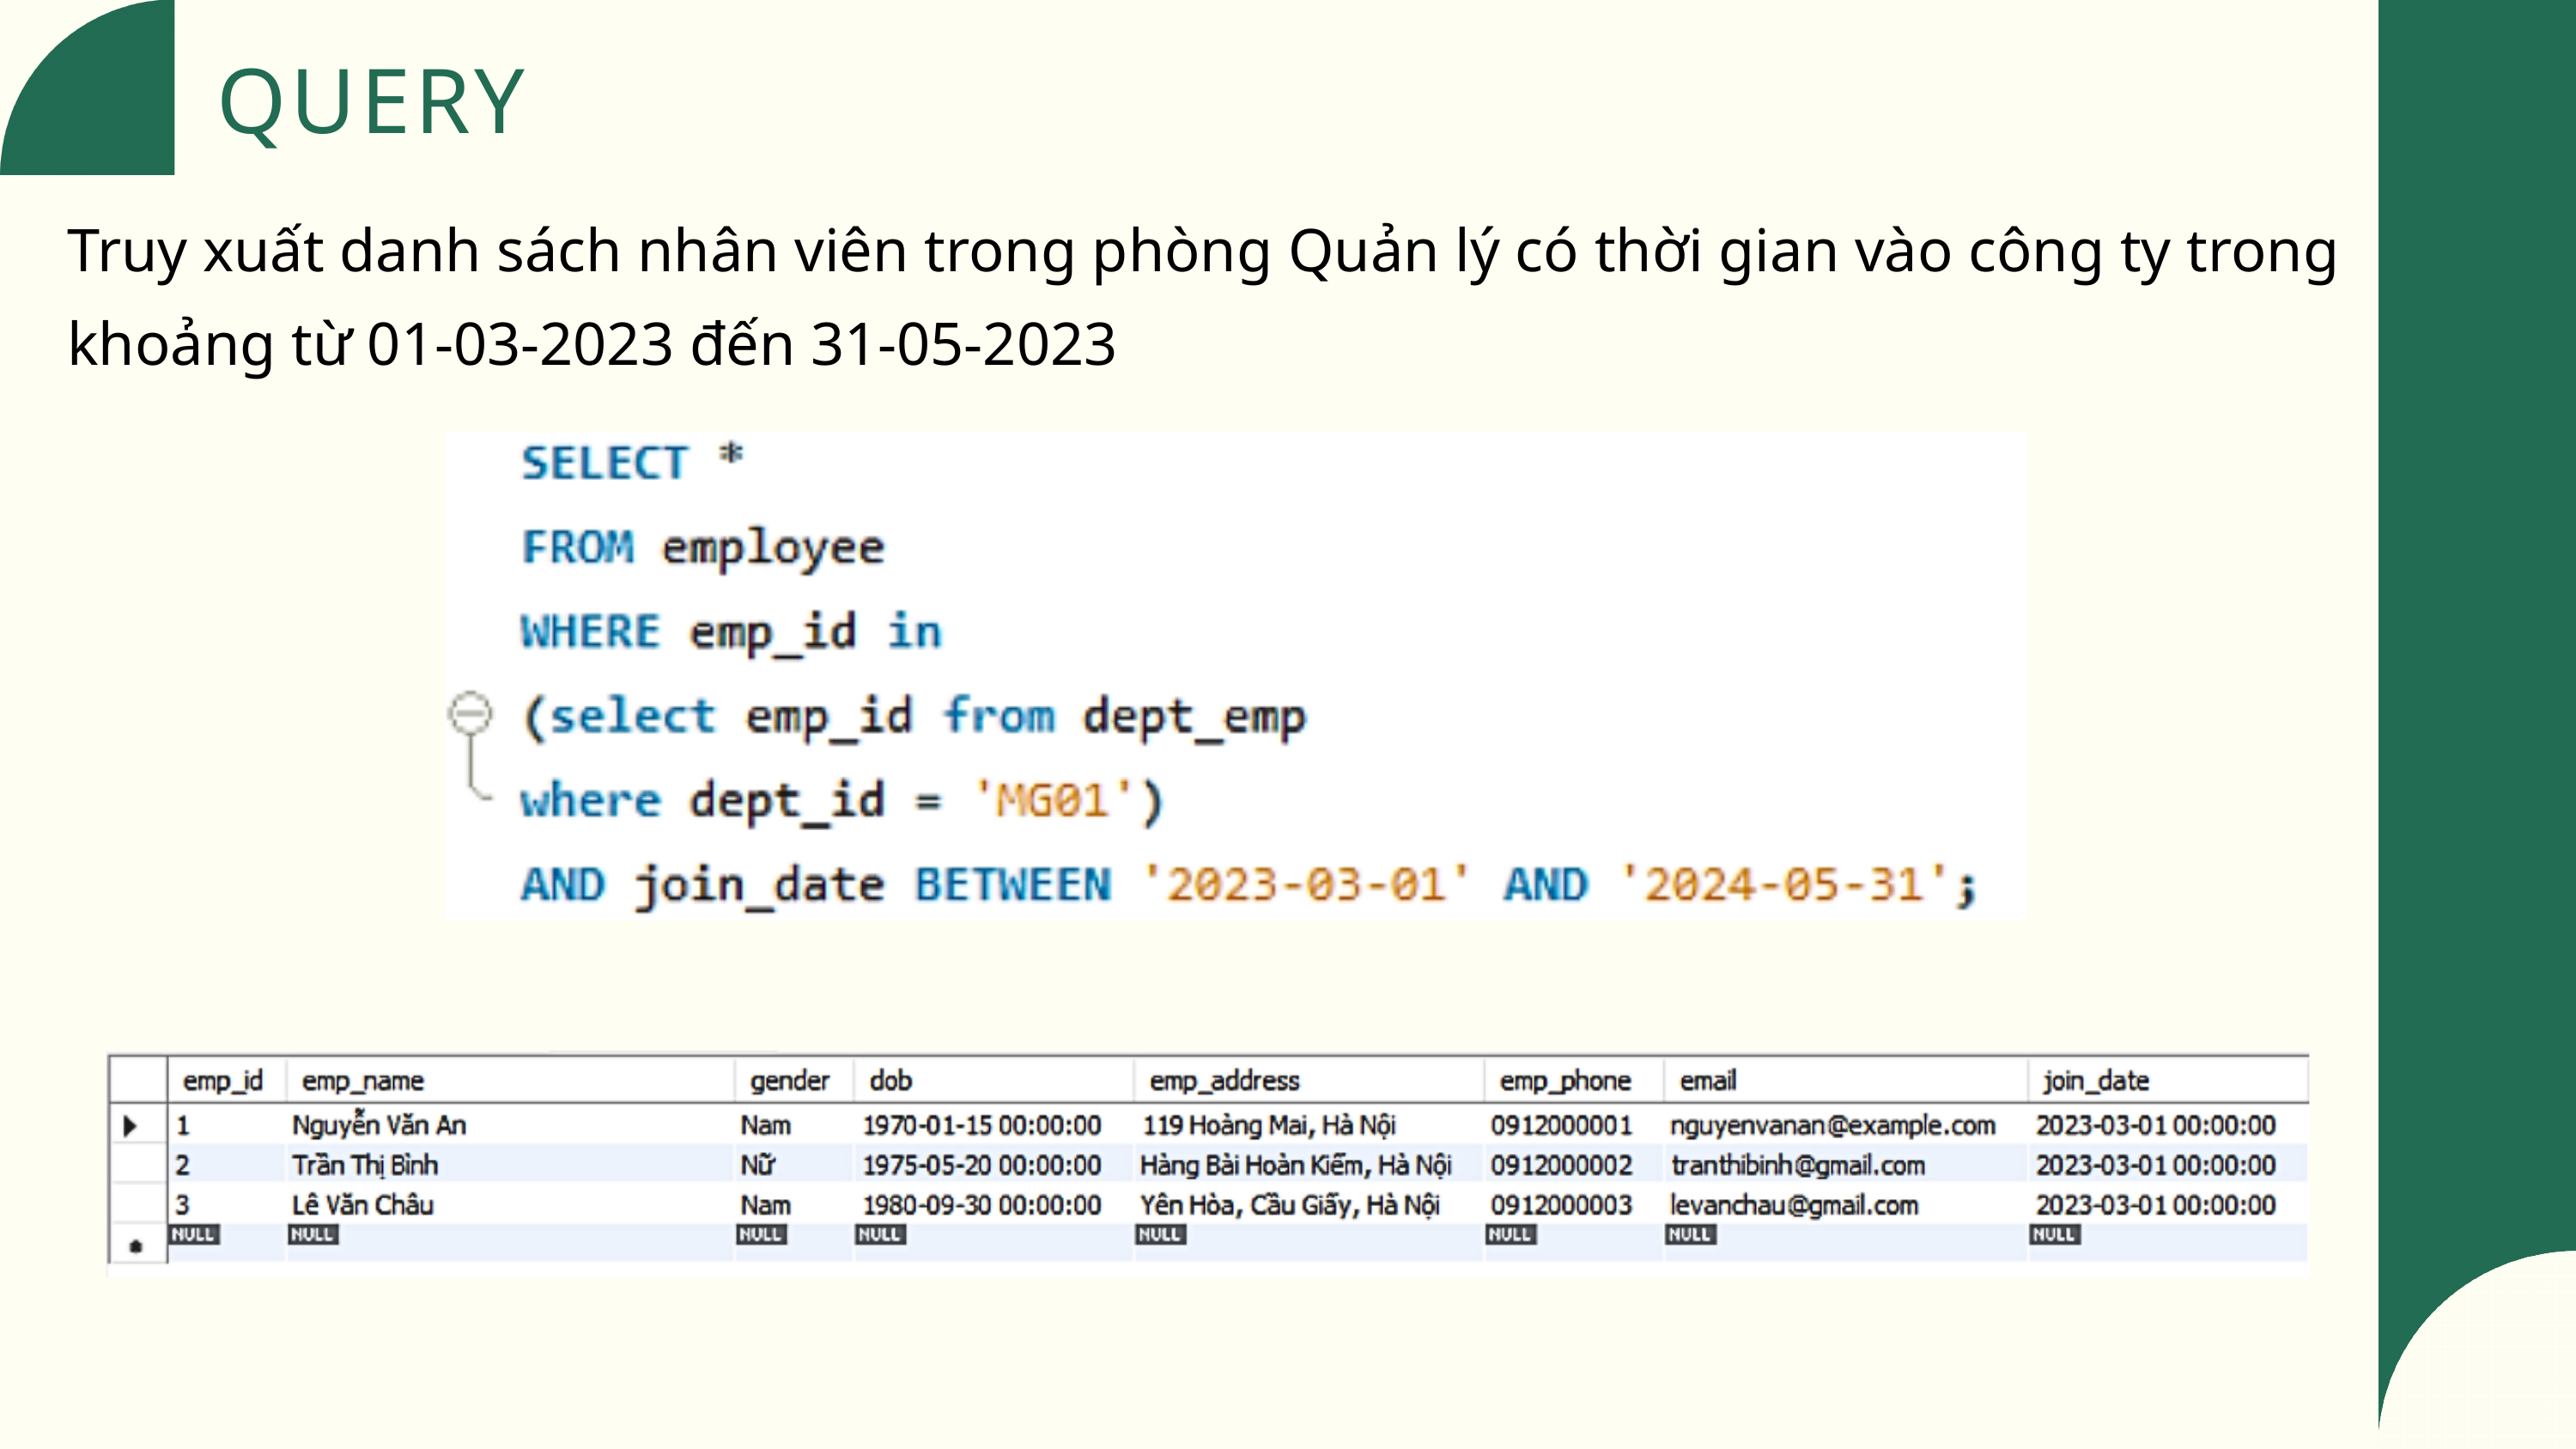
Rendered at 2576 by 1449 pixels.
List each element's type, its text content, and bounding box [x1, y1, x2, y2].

text_box Truy xuất danh sách nhân viên trong phòng Quản lý có thời gian vào công ty trong khoảng từ 01-03-2023 đến 31-05-2023 [67, 190, 2348, 378]
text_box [2378, 0, 2576, 1449]
text_box [106, 1051, 2310, 1277]
text_box QUERY [216, 26, 1063, 151]
text_box [445, 432, 2028, 920]
text_box [0, 0, 175, 175]
